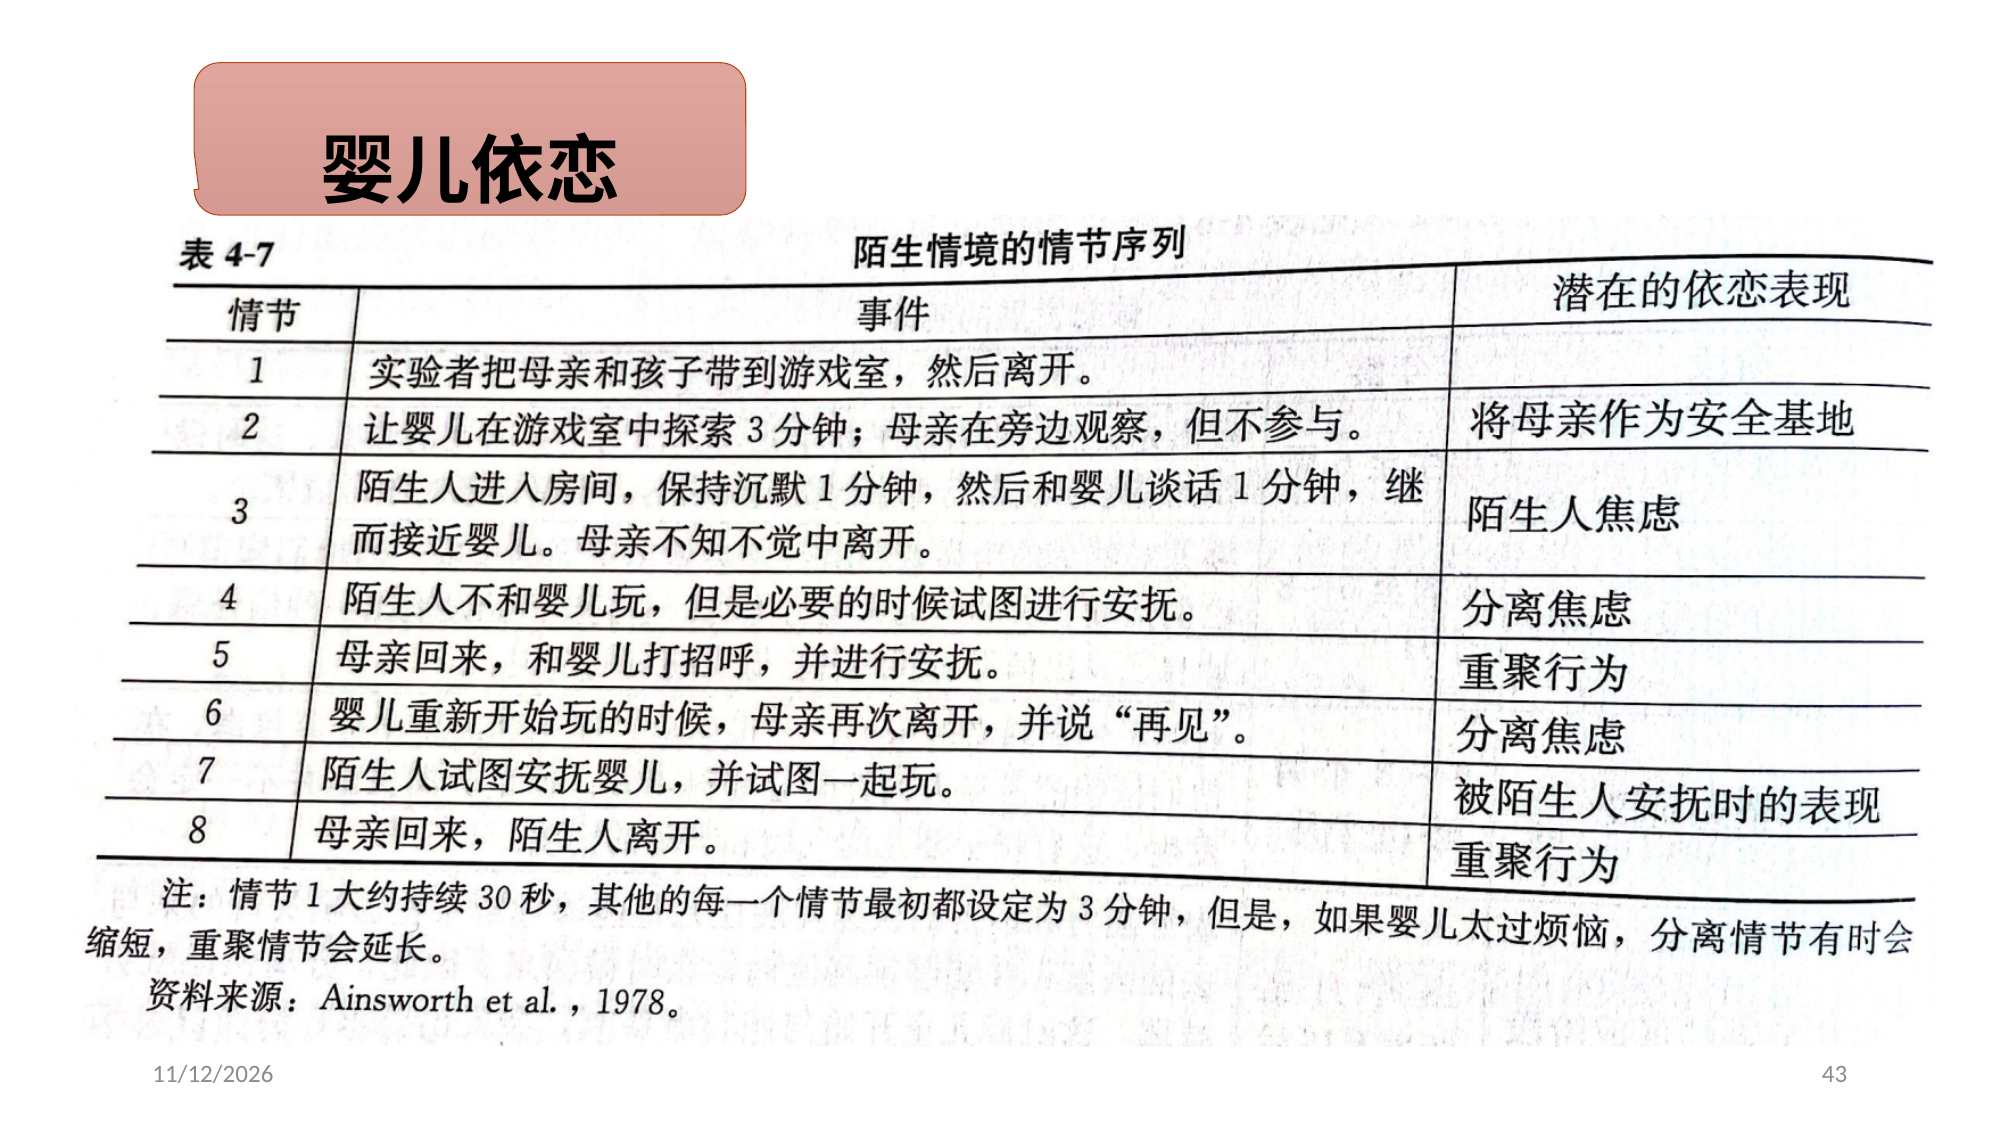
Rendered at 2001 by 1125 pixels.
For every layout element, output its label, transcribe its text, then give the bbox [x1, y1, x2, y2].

slide_number 43 [1412, 1058, 1863, 1103]
picture [74, 215, 2000, 1058]
text_box 婴儿依恋 [193, 62, 747, 215]
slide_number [137, 1058, 588, 1103]
